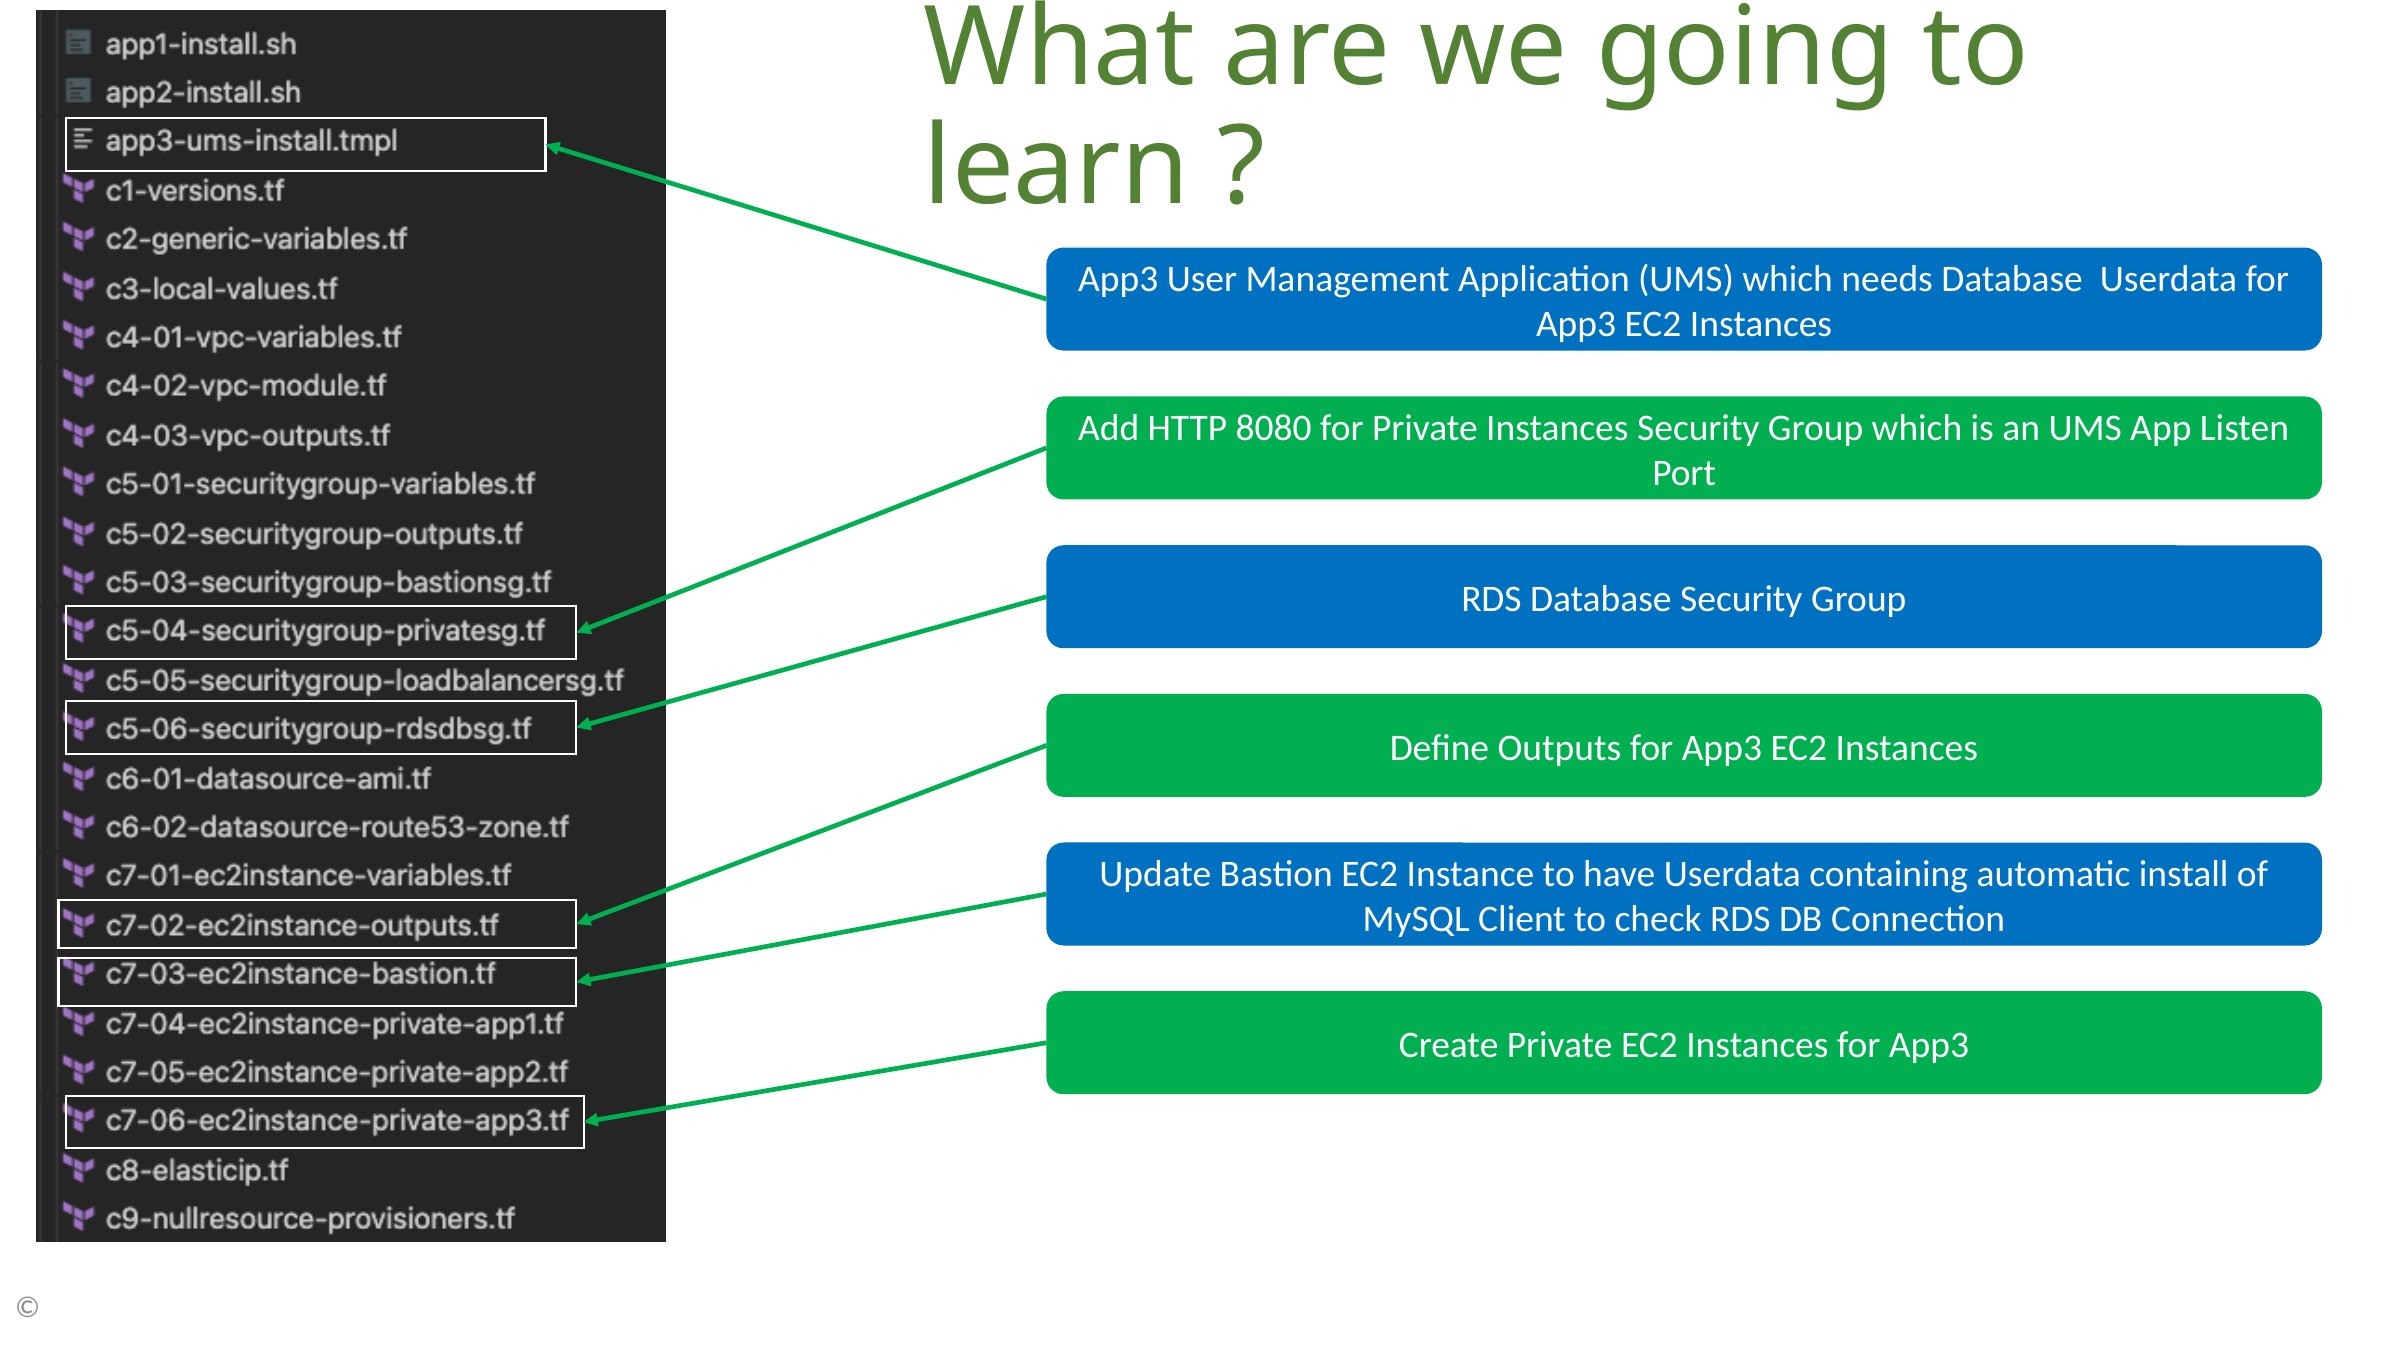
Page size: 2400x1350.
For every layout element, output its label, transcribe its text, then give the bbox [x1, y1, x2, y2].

text_box Add HTTP 8080 for Private Instances Security Group which is an UMS App Listen Port [1045, 395, 2324, 501]
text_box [576, 447, 1047, 596]
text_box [576, 894, 1047, 983]
text_box Update Bastion EC2 Instance to have Userdata containing automatic install of MySQL Client to check RDS DB Connection [1047, 841, 2324, 947]
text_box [583, 1042, 1047, 1123]
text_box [545, 144, 1047, 300]
picture [36, 10, 666, 1242]
text_box Create Private EC2 Instances for App3 [1045, 990, 2324, 1096]
title What are we going to learn ? [905, 11, 2243, 206]
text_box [576, 596, 1047, 728]
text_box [576, 745, 1047, 894]
text_box RDS Database Security Group [1047, 544, 2324, 650]
footer © [0, 1269, 810, 1342]
text_box App3 User Management Application (UMS) which needs Database Userdata for App3 EC2 Instances [1045, 246, 2324, 352]
text_box Define Outputs for App3 EC2 Instances [1045, 692, 2324, 798]
